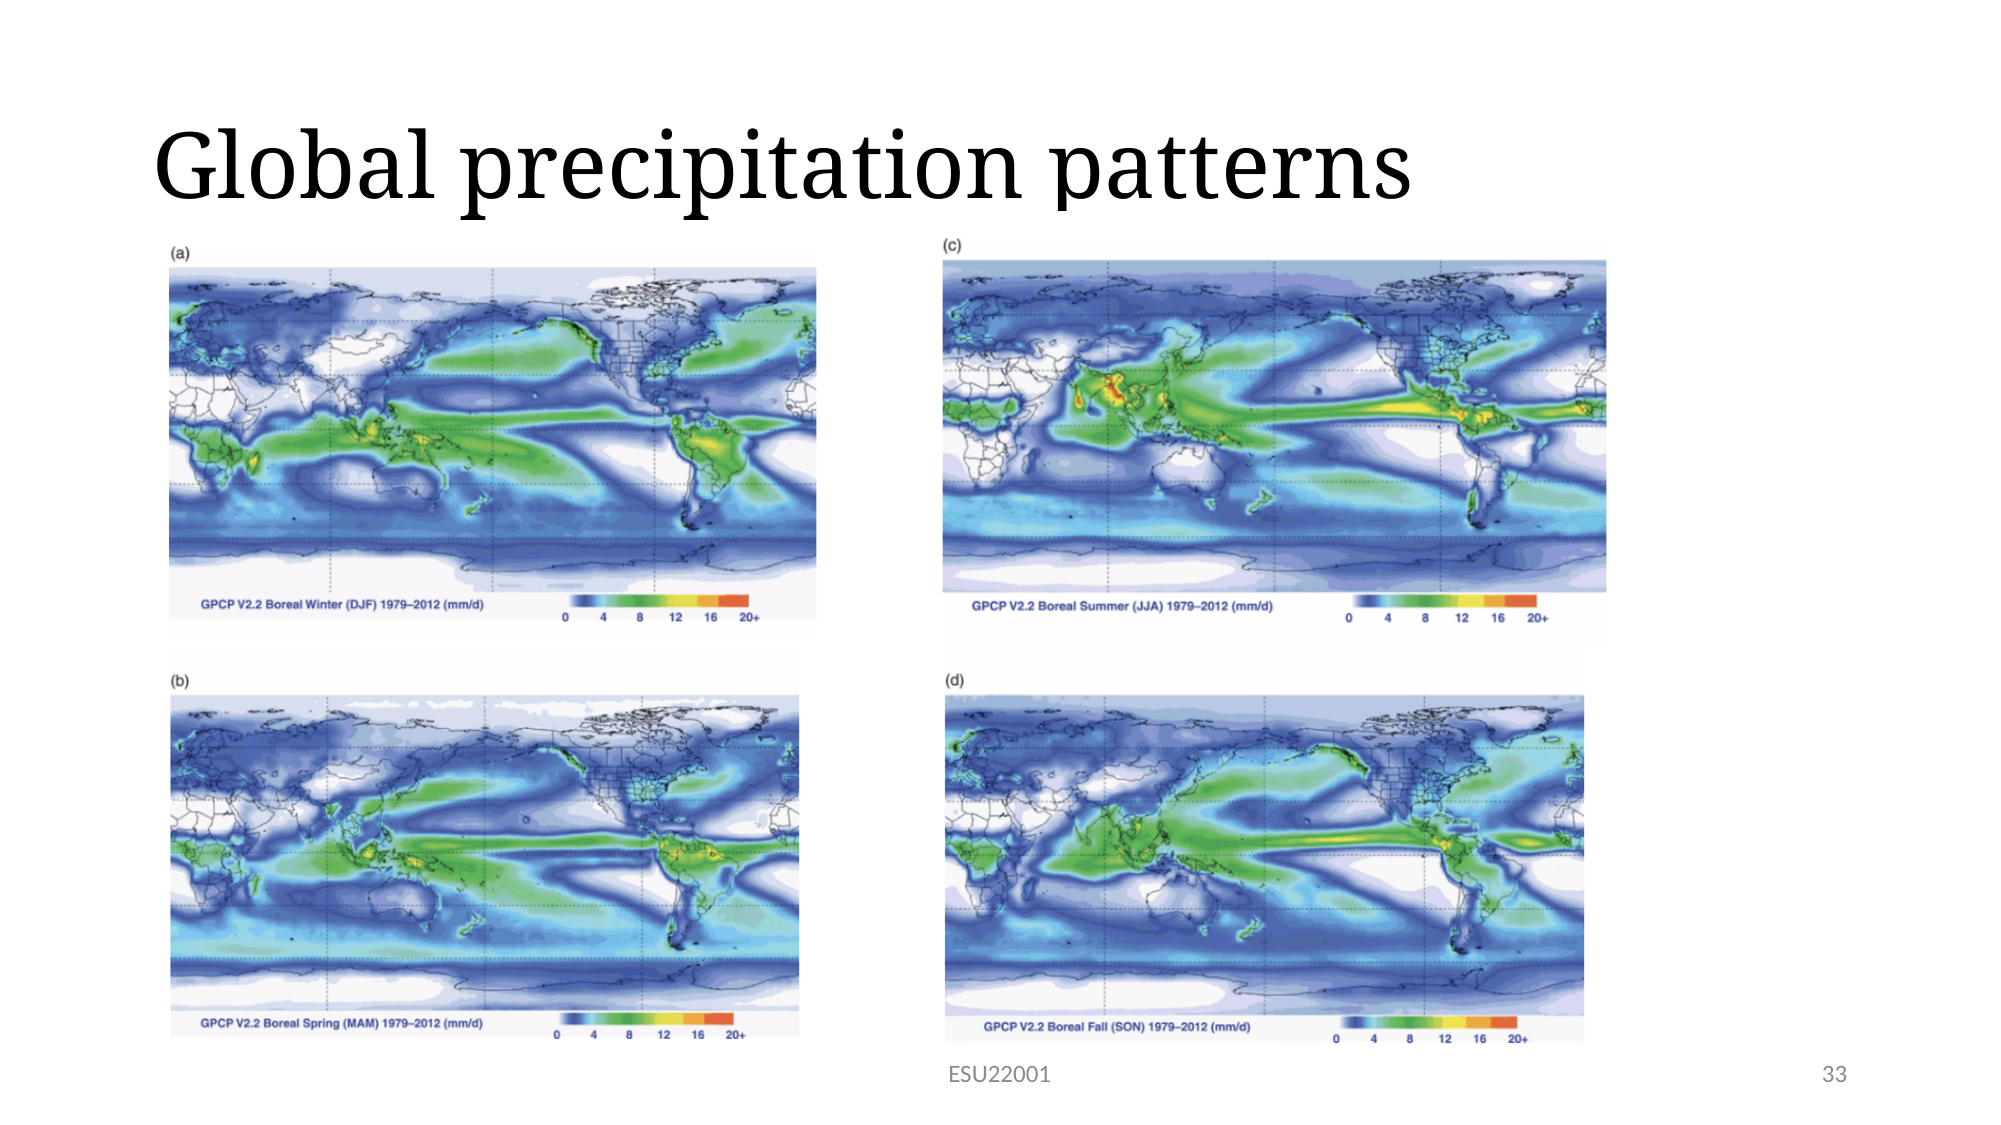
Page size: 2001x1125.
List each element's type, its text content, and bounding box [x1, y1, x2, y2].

picture [900, 211, 1635, 1060]
picture [137, 239, 842, 635]
slide_number 33 [1412, 1042, 1863, 1103]
footer ESU22001 [662, 1042, 1338, 1103]
title Global precipitation patterns [137, 59, 1863, 278]
picture [130, 648, 849, 1066]
